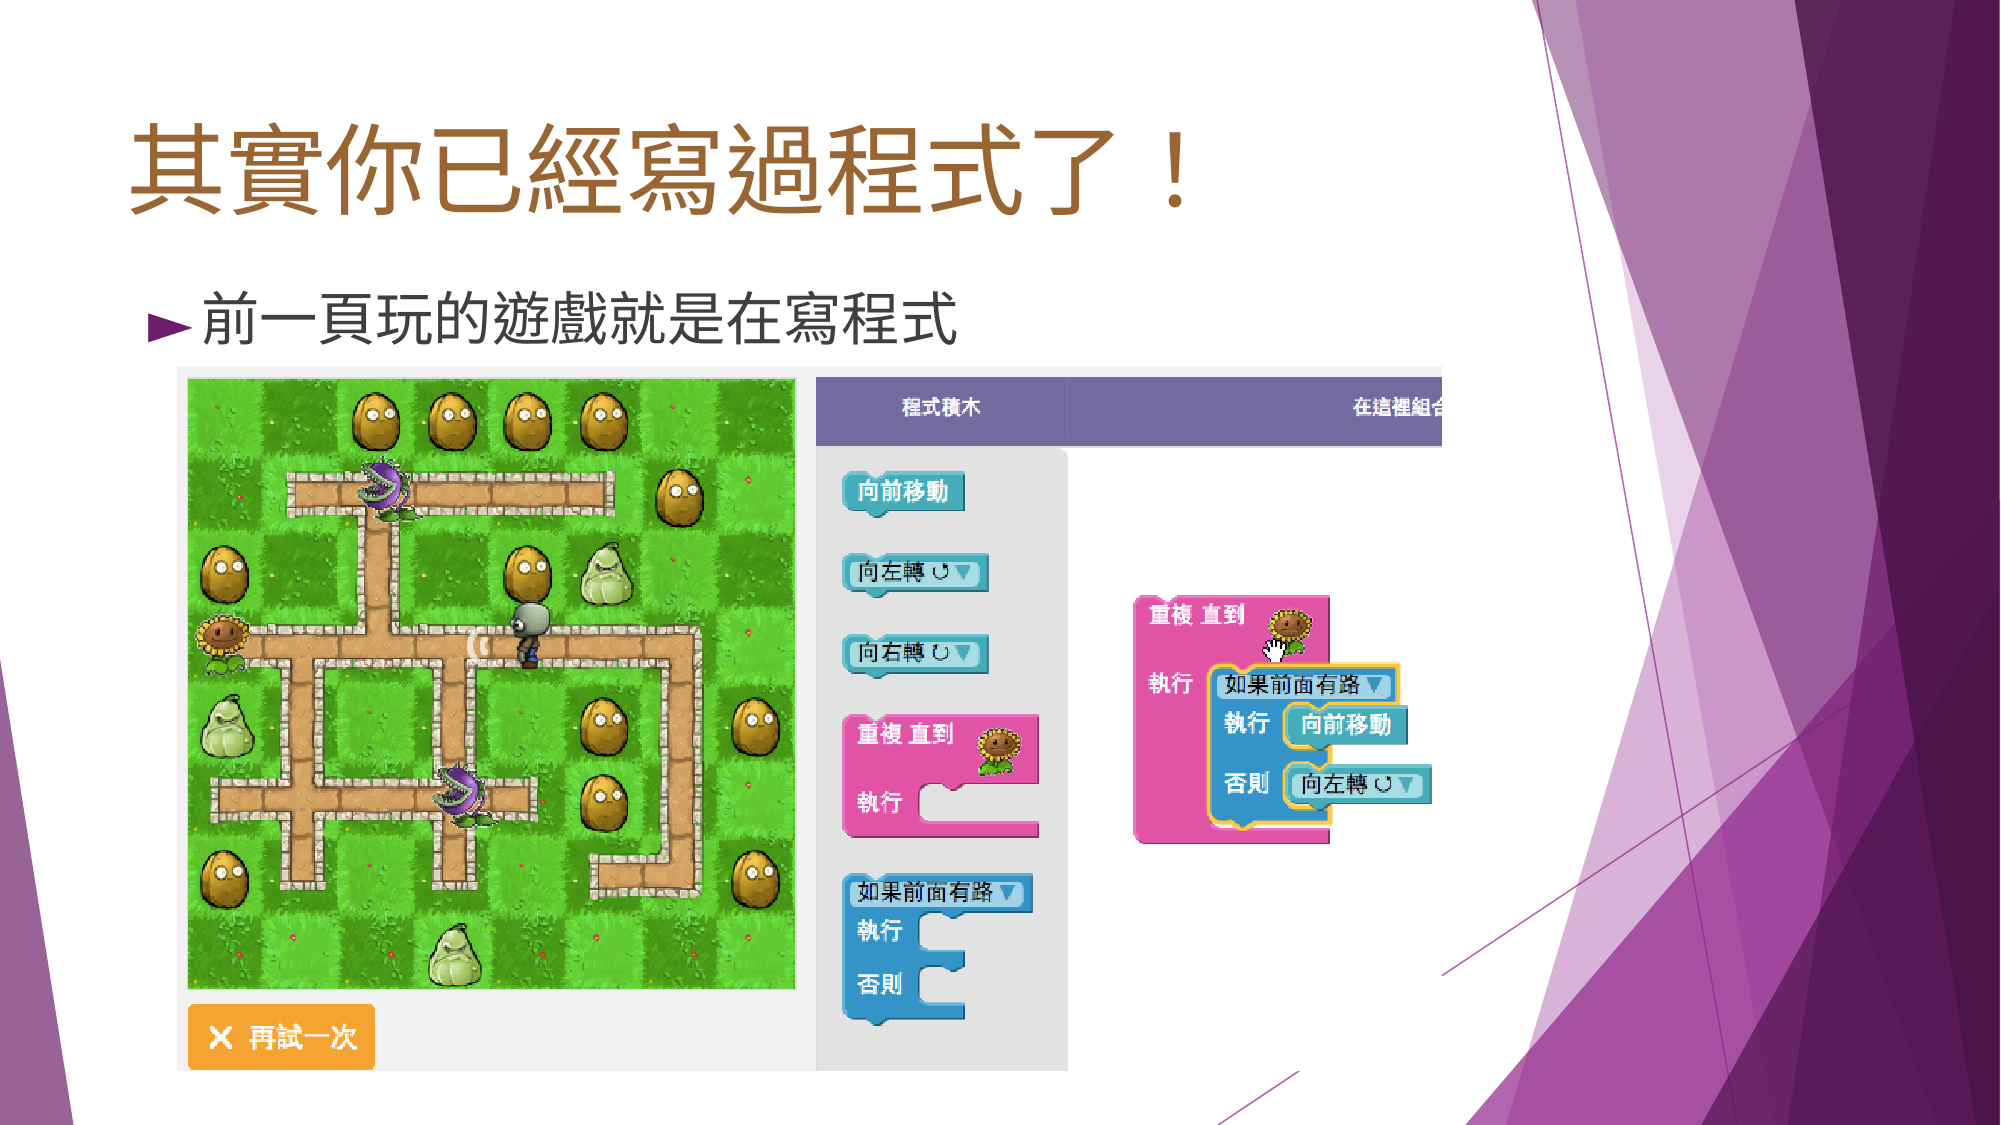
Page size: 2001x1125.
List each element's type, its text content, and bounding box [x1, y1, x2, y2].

list 前一頁玩的遊戲就是在寫程式 [111, 274, 1515, 1125]
picture [177, 366, 1442, 1071]
title 其實你已經寫過程式了！ [111, 99, 1612, 225]
